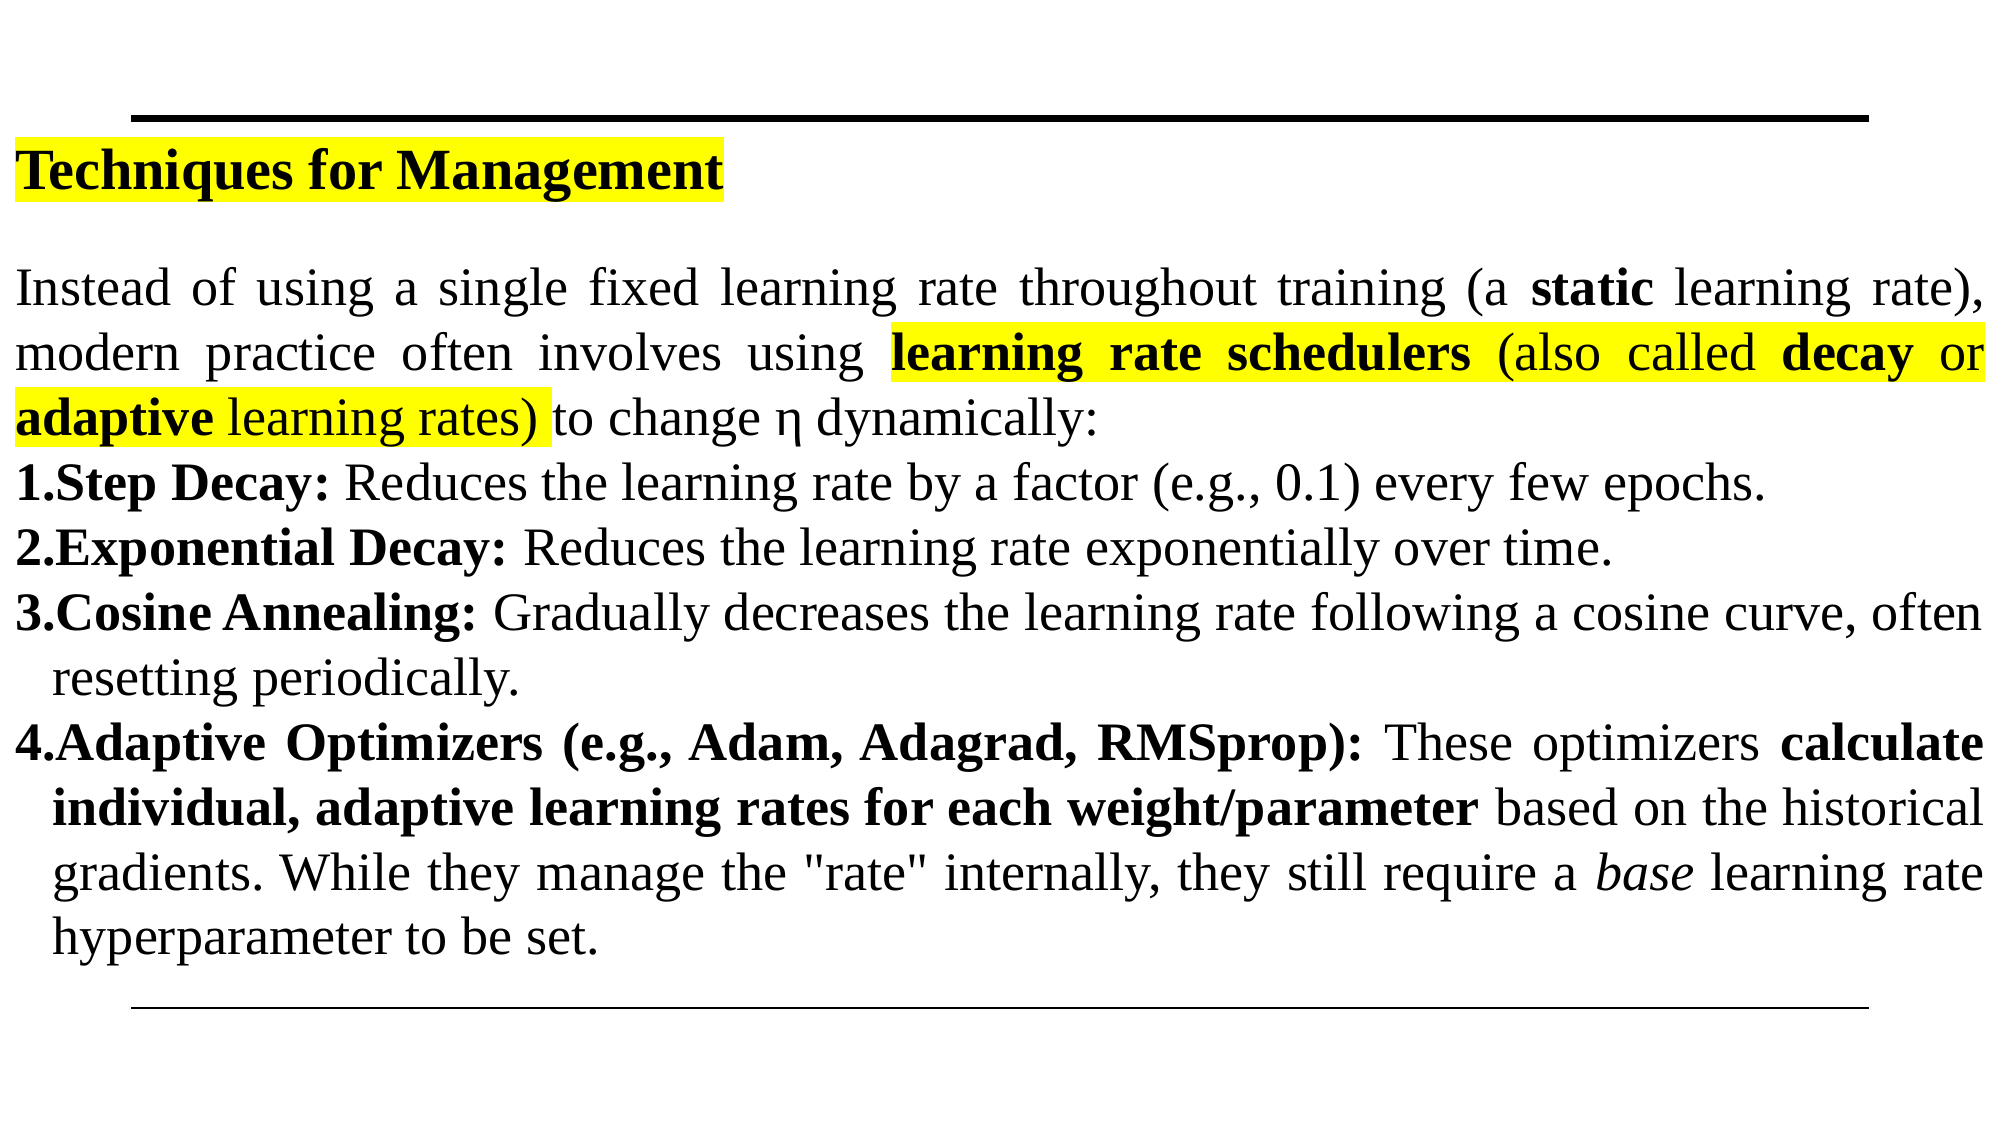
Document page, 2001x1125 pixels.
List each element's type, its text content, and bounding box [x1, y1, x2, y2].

text_box Techniques for Management Instead of using a single fixed learning rate throughout training (a static learning rate), modern practice often involves using learning rate schedulers (also called decay or adaptive learning rates) to change η dynamically: Step Decay: Reduces the learning rate by a factor (e.g., 0.1) every few epochs. Exponential Decay: Reduces the learning rate exponentially over time. Cosine Annealing: Gradually decreases the learning rate following a cosine curve, often resetting periodically. Adaptive Optimizers (e.g., Adam, Adagrad, RMSprop): These optimizers calculate individual, adaptive learning rates for each weight/parameter based on the historical gradients. While they manage the "rate" internally, they still require a base learning rate hyperparameter to be set. [0, 123, 2000, 974]
